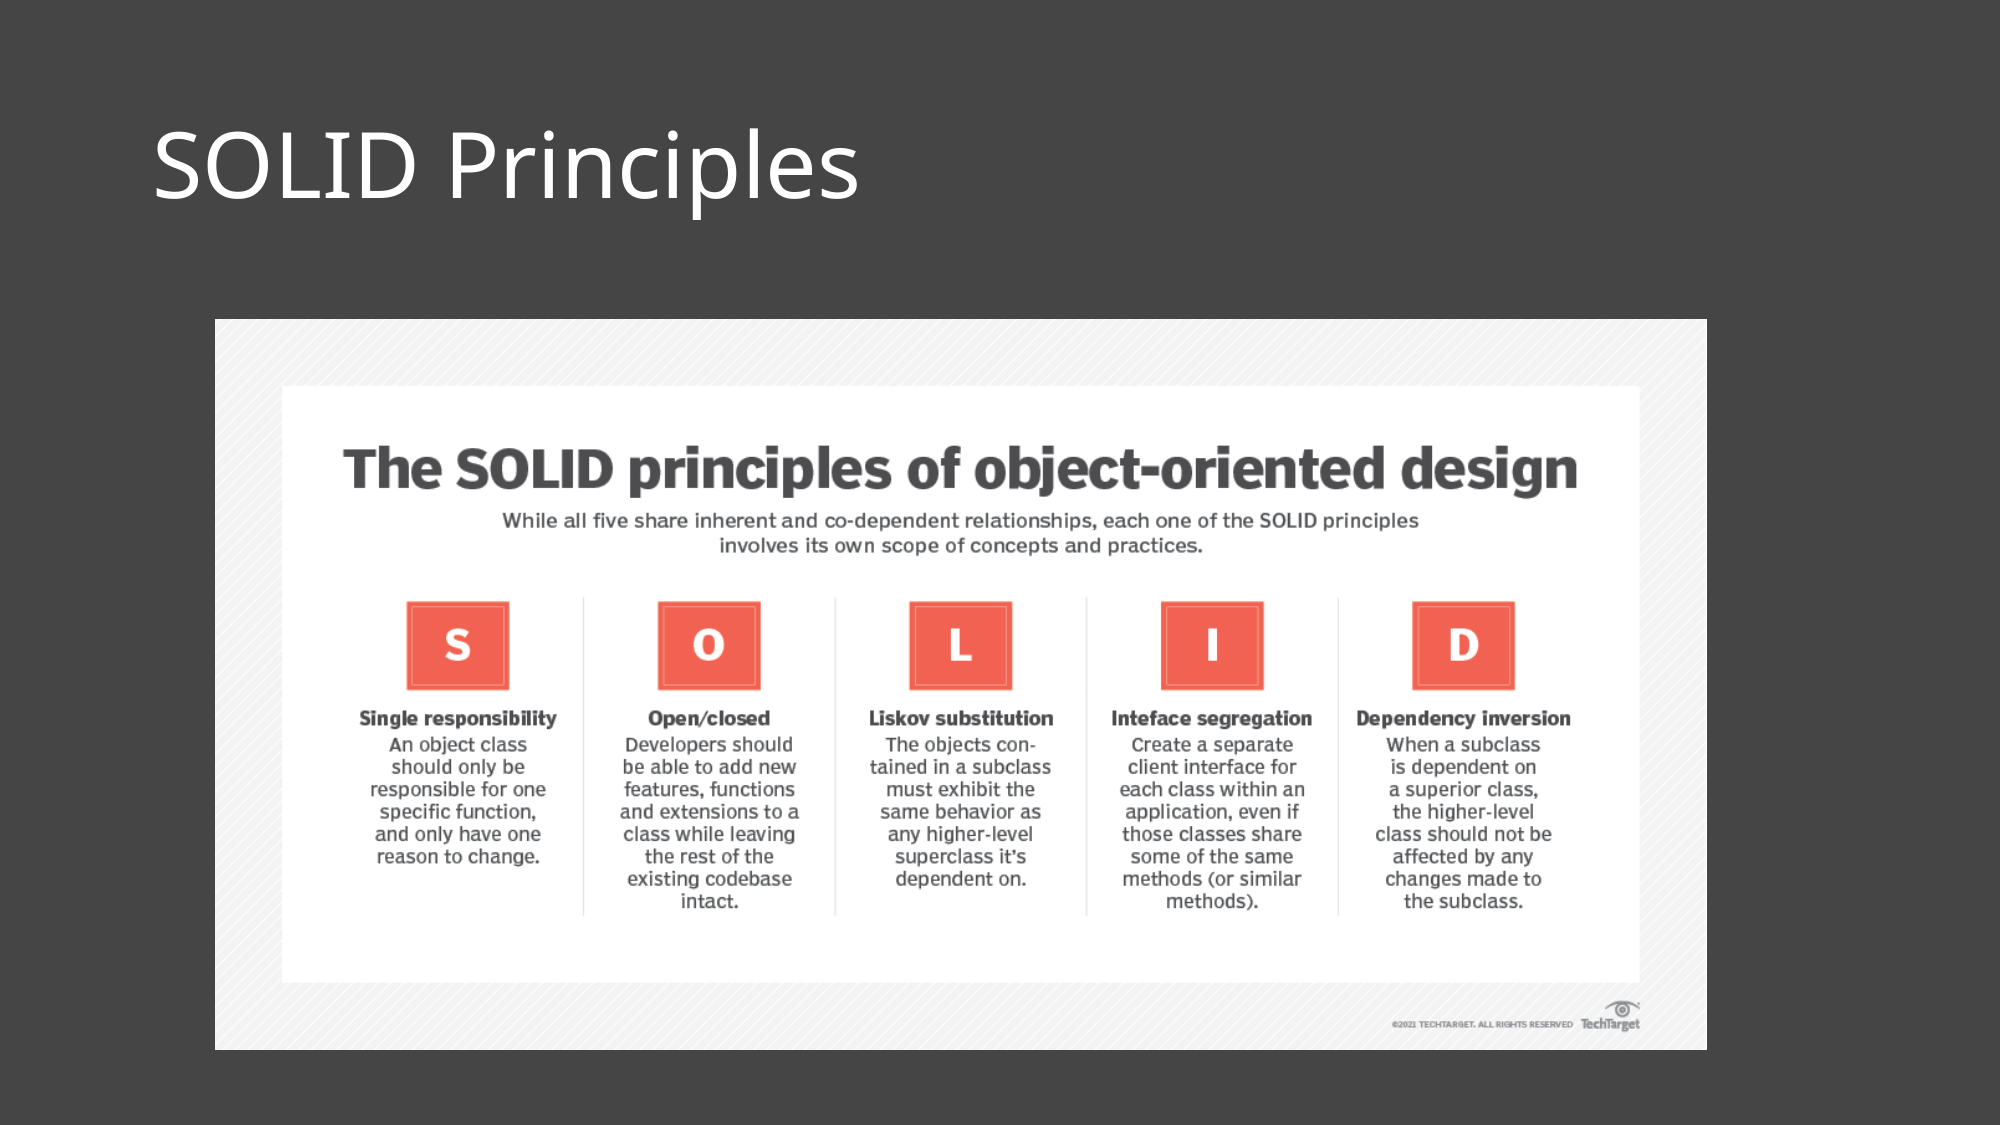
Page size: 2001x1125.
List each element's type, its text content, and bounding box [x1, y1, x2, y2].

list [215, 319, 1707, 1050]
title SOLID Principles [137, 59, 1863, 278]
